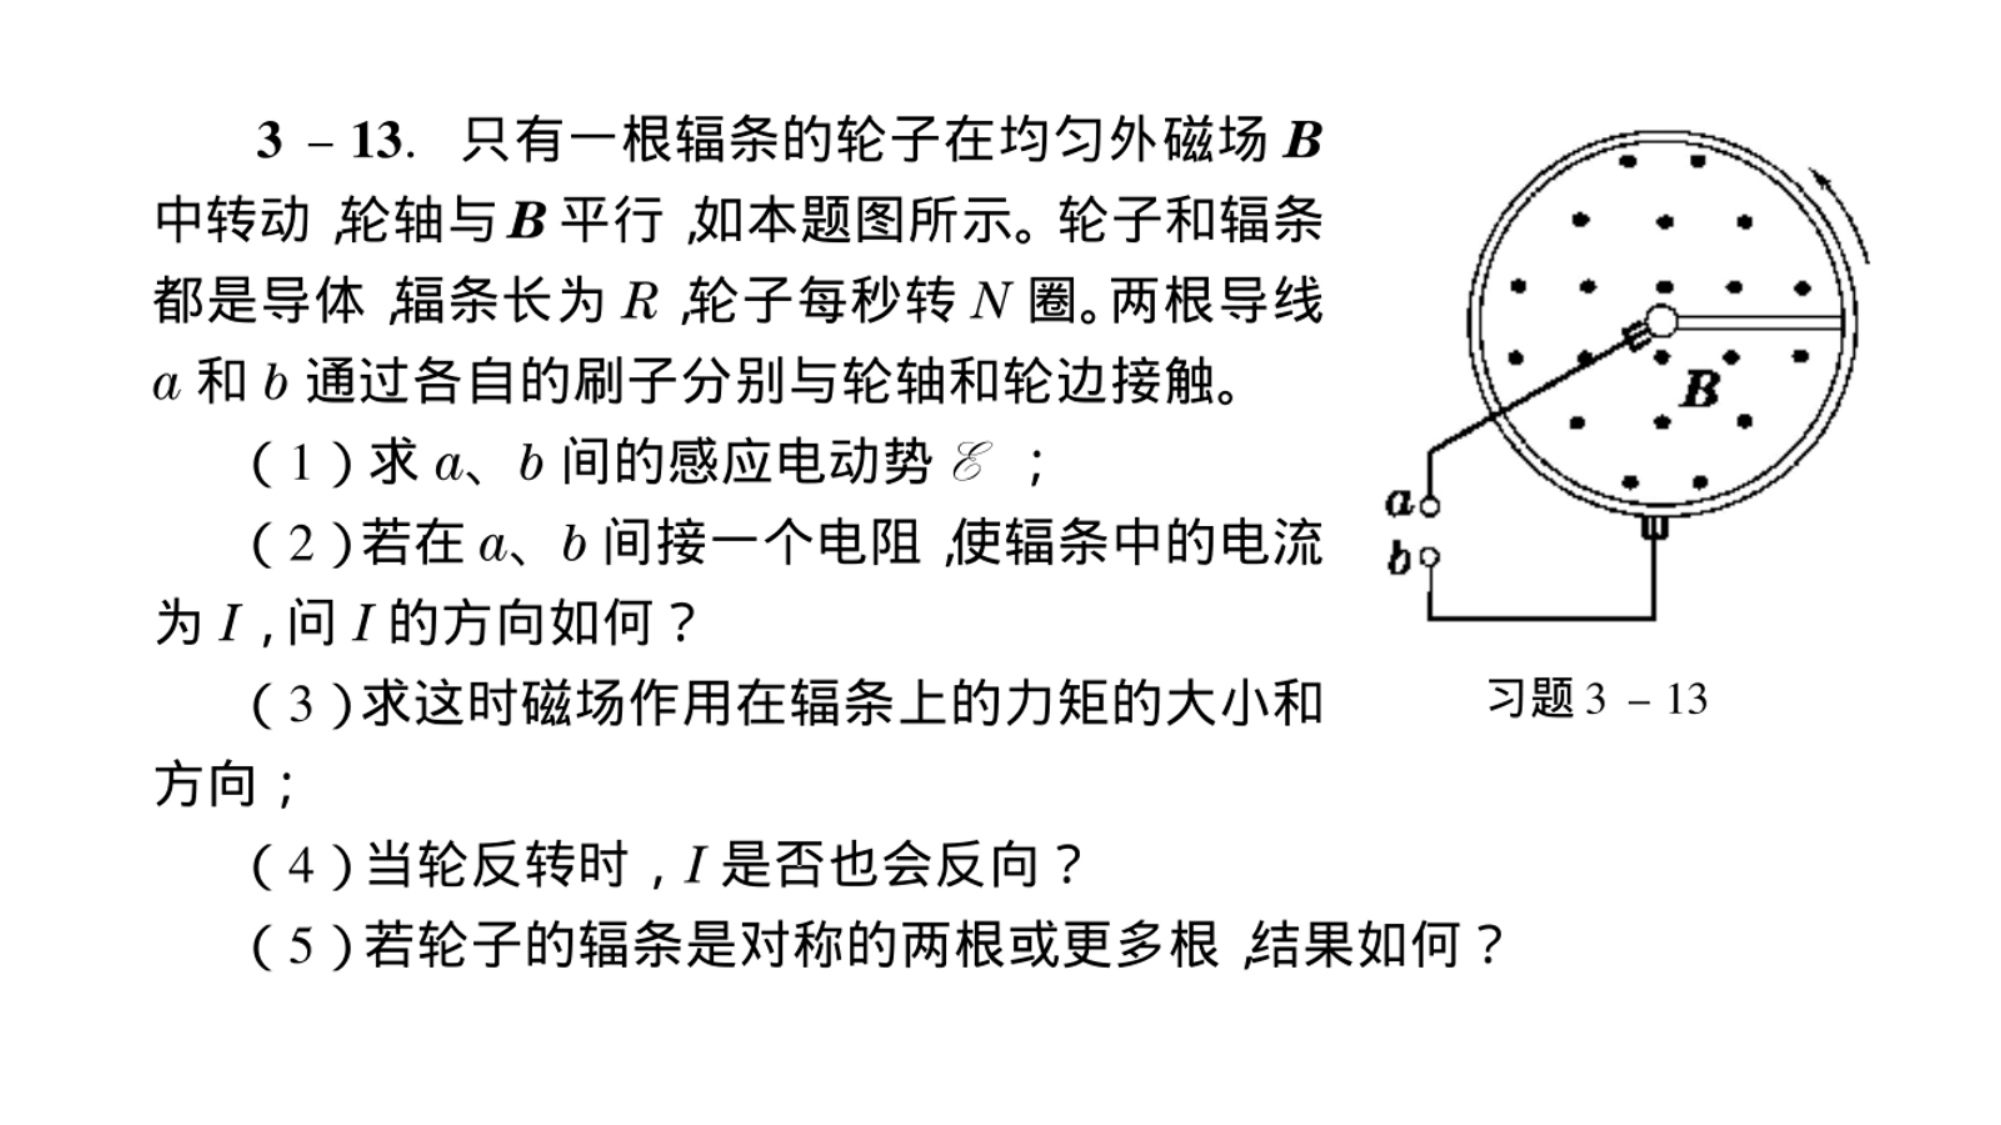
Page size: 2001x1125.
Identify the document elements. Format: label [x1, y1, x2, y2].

picture [121, 81, 1879, 1044]
